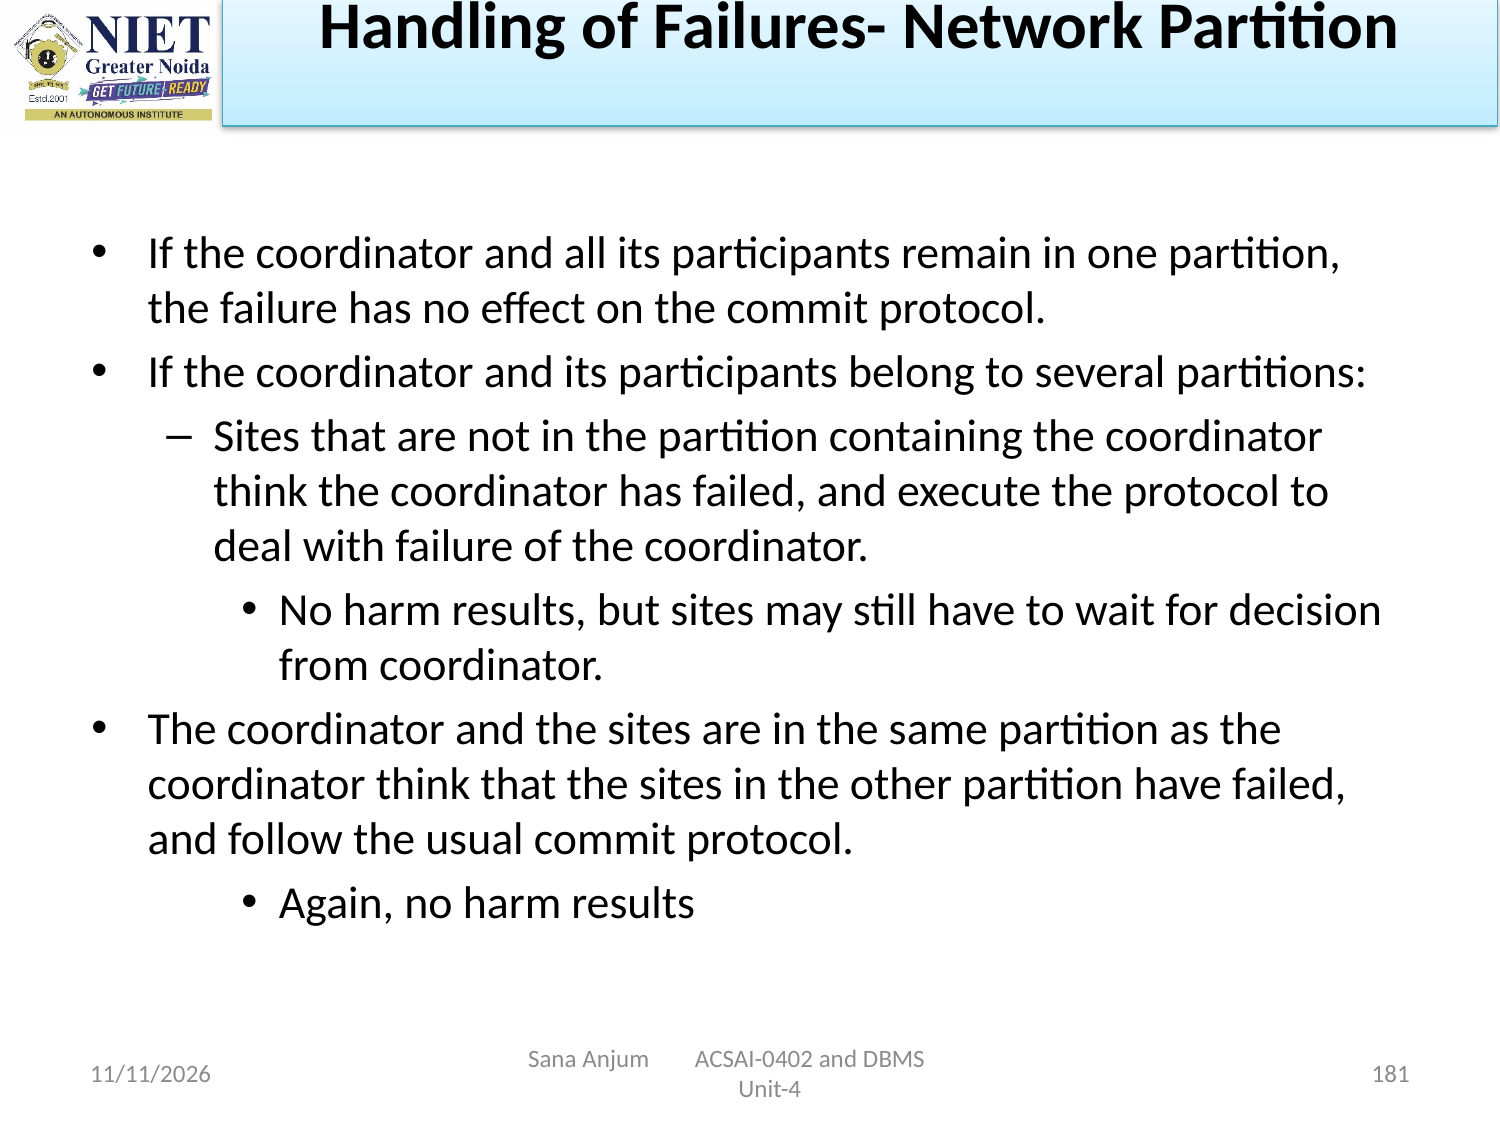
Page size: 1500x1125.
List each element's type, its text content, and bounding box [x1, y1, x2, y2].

list If the coordinator and all its participants remain in one partition, the failure has no effect on the commit protocol. If the coordinator and its participants belong to several partitions: Sites that are not in the partition containing the coordinator think the coordinator has failed, and execute the protocol to deal with failure of the coordinator. No harm results, but sites may still have to wait for decision from coordinator. The coordinator and the sites are in the same partition as the coordinator think that the sites in the other partition have failed, and follow the usual commit protocol. Again, no harm results [76, 215, 1427, 958]
title Handling of Failures- Network Partition [222, 0, 1498, 127]
footer Sana Anjum ACSAI-0402 and DBMS Unit-4 [512, 1042, 988, 1103]
slide_number 181 [1074, 1042, 1425, 1103]
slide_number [75, 1042, 425, 1103]
picture [0, 2, 226, 131]
